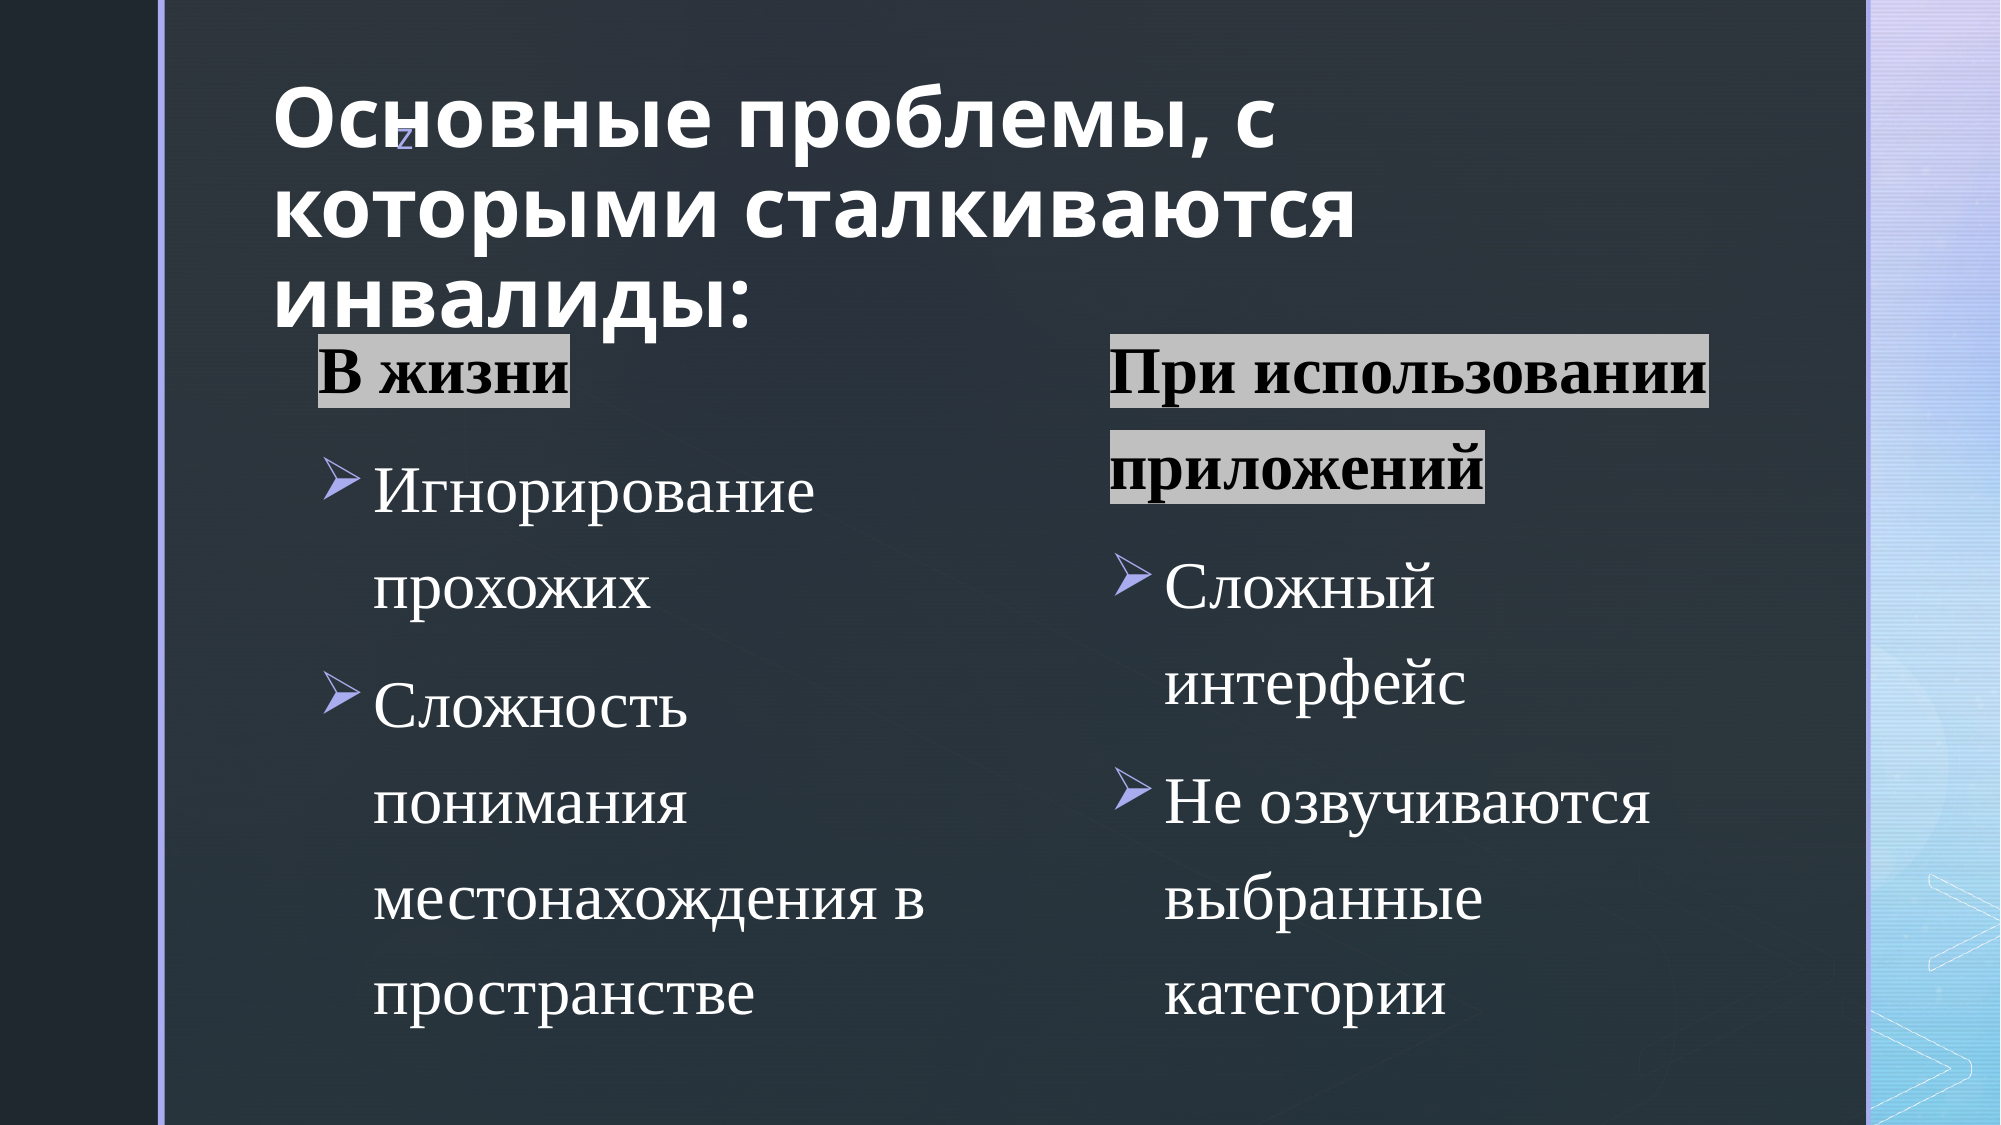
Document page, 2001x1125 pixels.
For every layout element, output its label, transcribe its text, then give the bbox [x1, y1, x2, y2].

list При использовании приложений Сложный интерфейс Не озвучиваются выбранные категории [1093, 303, 1754, 960]
title Основные проблемы, с которыми сталкиваются инвалиды: [255, 68, 1688, 246]
list В жизни Игнорирование прохожих Сложность понимания местонахождения в пространстве [302, 303, 1036, 960]
picture [1871, 0, 2001, 1125]
